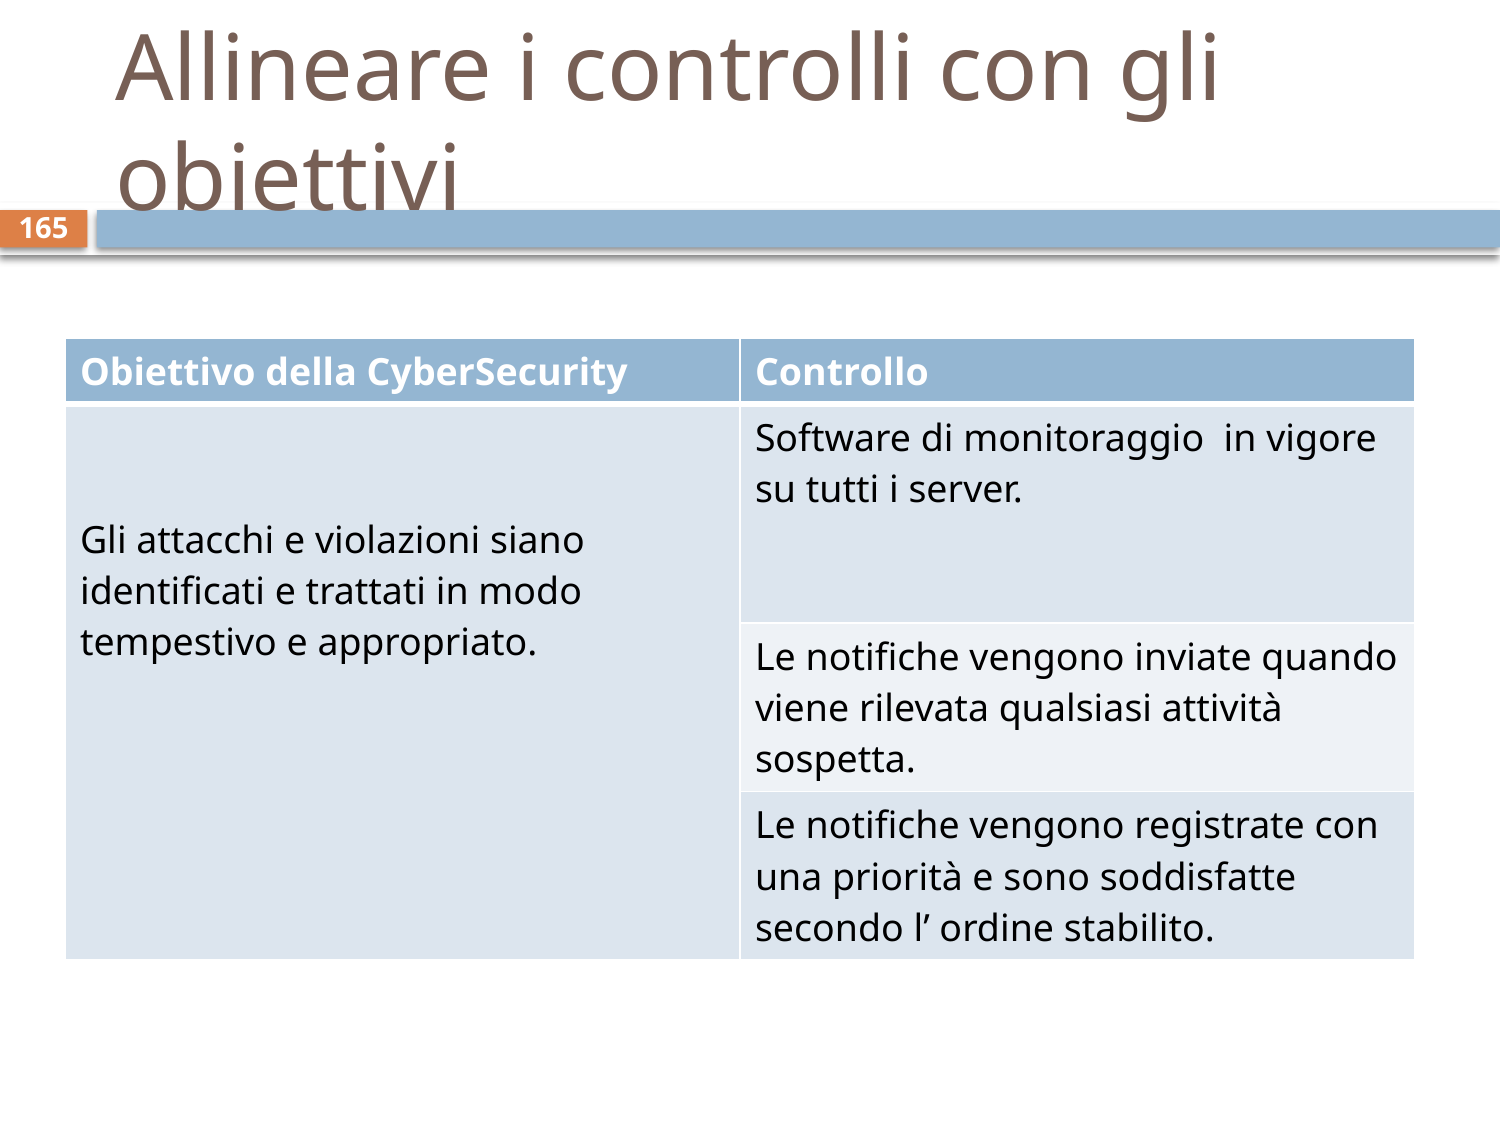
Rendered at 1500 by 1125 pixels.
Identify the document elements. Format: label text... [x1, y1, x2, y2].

table_header Obiettivo della CyberSecurity [66, 339, 739, 401]
title Allineare i controlli con gli obiettivi [100, 37, 1438, 200]
table_cell Le notifiche vengono registrate con una priorità e sono soddisfatte secondo l’ ordine stabilito. [741, 792, 1414, 959]
table_cell Gli attacchi e violazioni siano identificati e trattati in modo tempestivo e appropriato. [66, 407, 739, 959]
table_cell Software di monitoraggio in vigore su tutti i server. [741, 407, 1414, 622]
slide_number 165 [0, 208, 88, 249]
table_header Controllo [741, 339, 1414, 401]
table_cell Le notifiche vengono inviate quando viene rilevata qualsiasi attività sospetta. [741, 624, 1414, 791]
